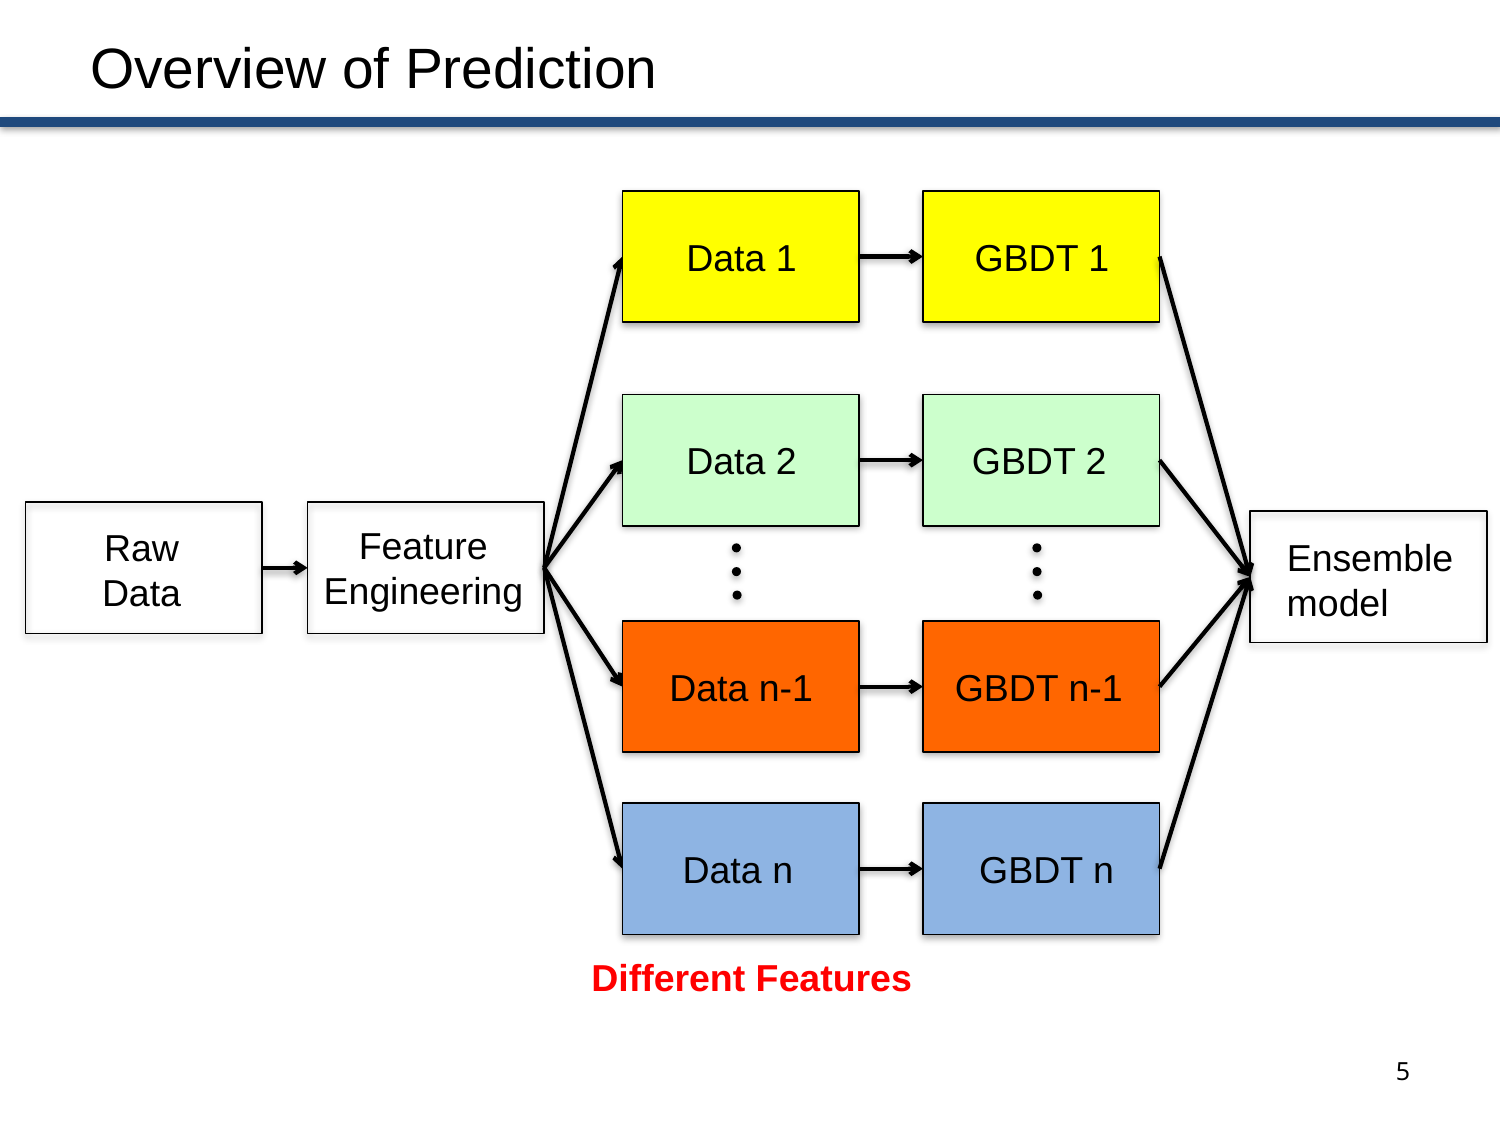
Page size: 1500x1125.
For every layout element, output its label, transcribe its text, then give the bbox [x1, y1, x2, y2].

text_box [628, 620, 860, 753]
text_box GBDT 1 [959, 226, 1125, 286]
text_box GBDT 2 [957, 429, 1122, 490]
text_box [922, 802, 1160, 935]
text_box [732, 543, 742, 600]
slide_number 4 [1074, 1042, 1425, 1103]
text_box [622, 190, 860, 323]
text_box Different Features [576, 946, 927, 1007]
text_box GBDT n [964, 838, 1129, 899]
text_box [1032, 543, 1042, 600]
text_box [1159, 585, 1251, 869]
text_box Data n [667, 838, 808, 899]
text_box Data n-1 [654, 656, 828, 717]
text_box [307, 501, 537, 634]
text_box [544, 459, 623, 566]
text_box [25, 501, 263, 634]
text_box GBDT n-1 [940, 656, 1138, 717]
text_box [1255, 510, 1488, 643]
title Overview of Prediction [75, 23, 1425, 108]
text_box Data 1 [671, 226, 812, 286]
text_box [1159, 256, 1251, 578]
text_box Ensemble model [1271, 526, 1468, 632]
text_box [922, 620, 1154, 753]
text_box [544, 567, 623, 869]
text_box [622, 802, 860, 935]
text_box Data 2 [671, 429, 812, 490]
text_box [922, 190, 1160, 323]
text_box [922, 394, 1154, 527]
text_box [544, 256, 623, 459]
text_box [628, 394, 860, 527]
